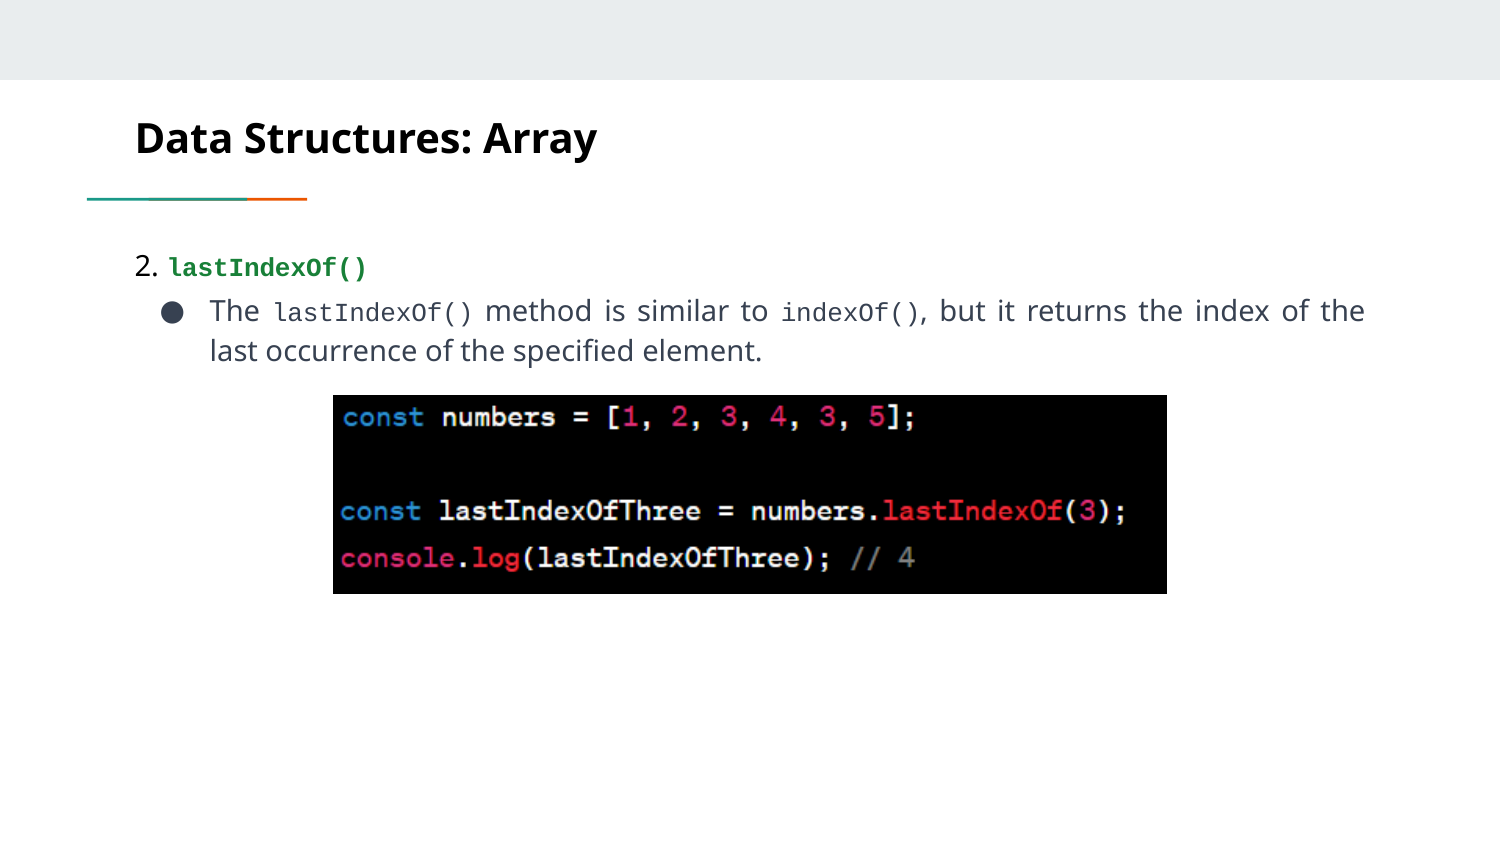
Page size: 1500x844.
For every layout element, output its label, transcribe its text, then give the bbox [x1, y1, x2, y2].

list 2. lastIndexOf() The lastIndexOf() method is similar to indexOf(), but it returns the index of the last occurrence of the specified element. [119, 214, 1381, 712]
title Data Structures: Array [119, 89, 1381, 178]
picture [333, 395, 1167, 595]
